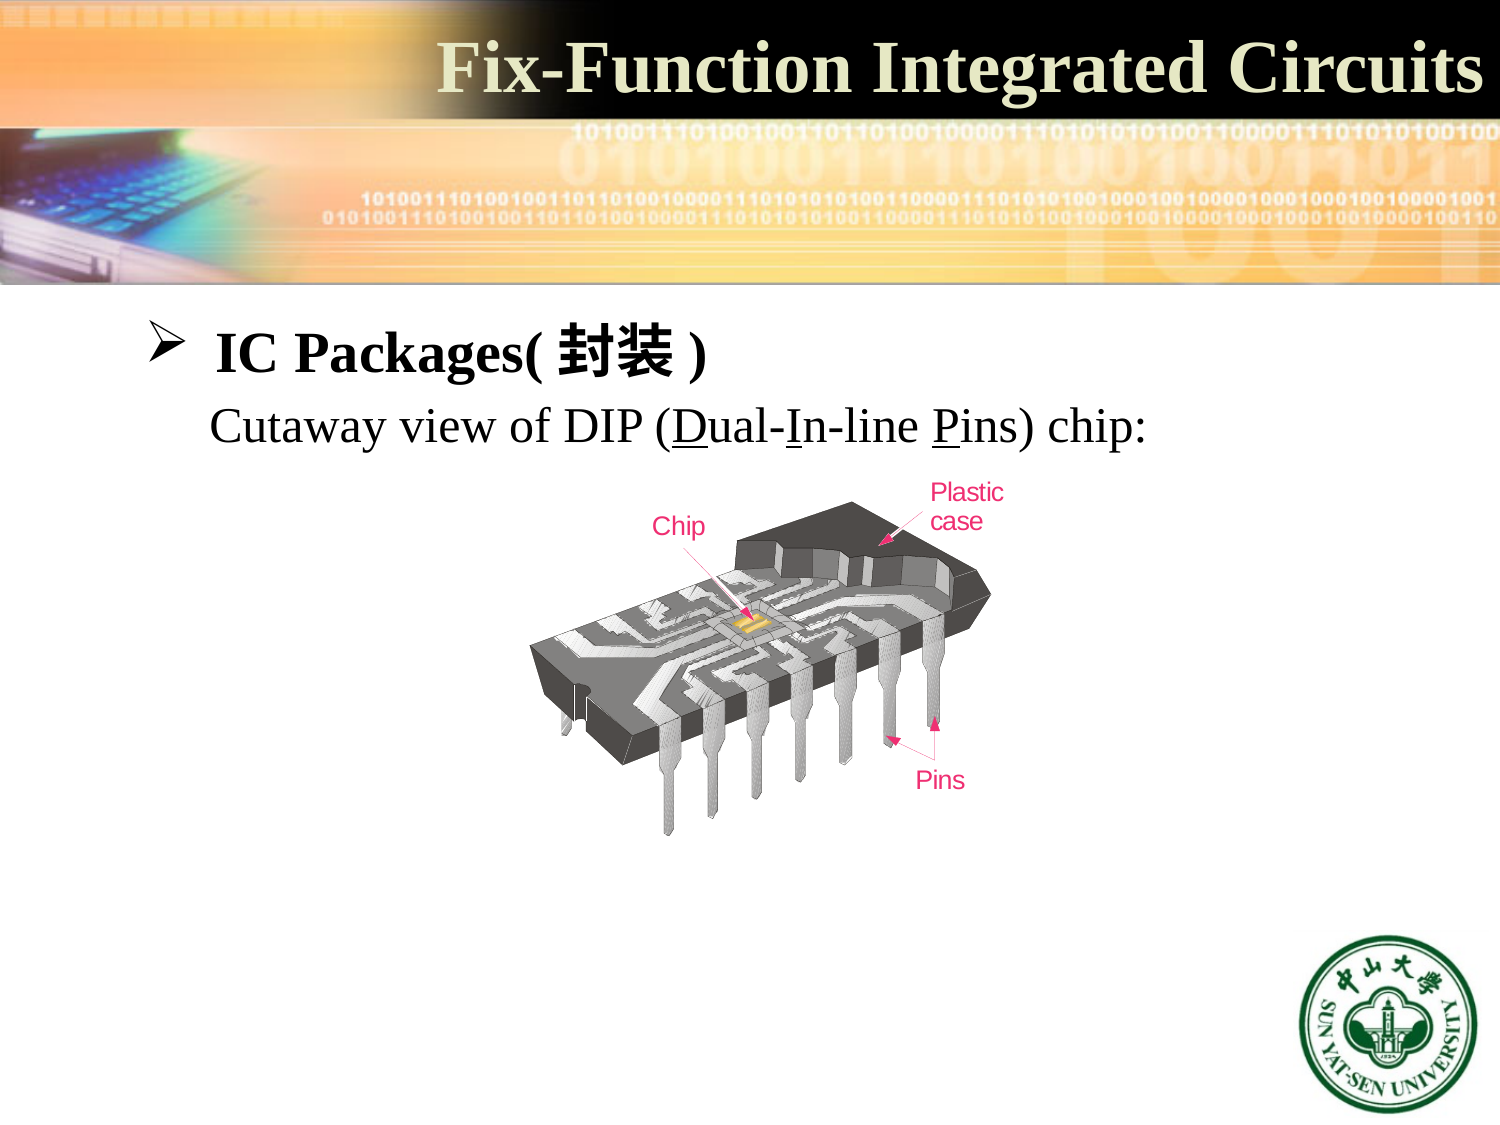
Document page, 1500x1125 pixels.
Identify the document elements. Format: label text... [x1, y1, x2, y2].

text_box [524, 479, 1013, 843]
picture [0, 0, 1500, 285]
text_box Fix-Function Integrated Circuits [212, 0, 1500, 126]
text_box IC Packages(封装) [129, 306, 1436, 398]
text_box Cutaway view of DIP (Dual-In-line Pins) chip: [194, 385, 1233, 461]
picture [1293, 930, 1489, 1118]
